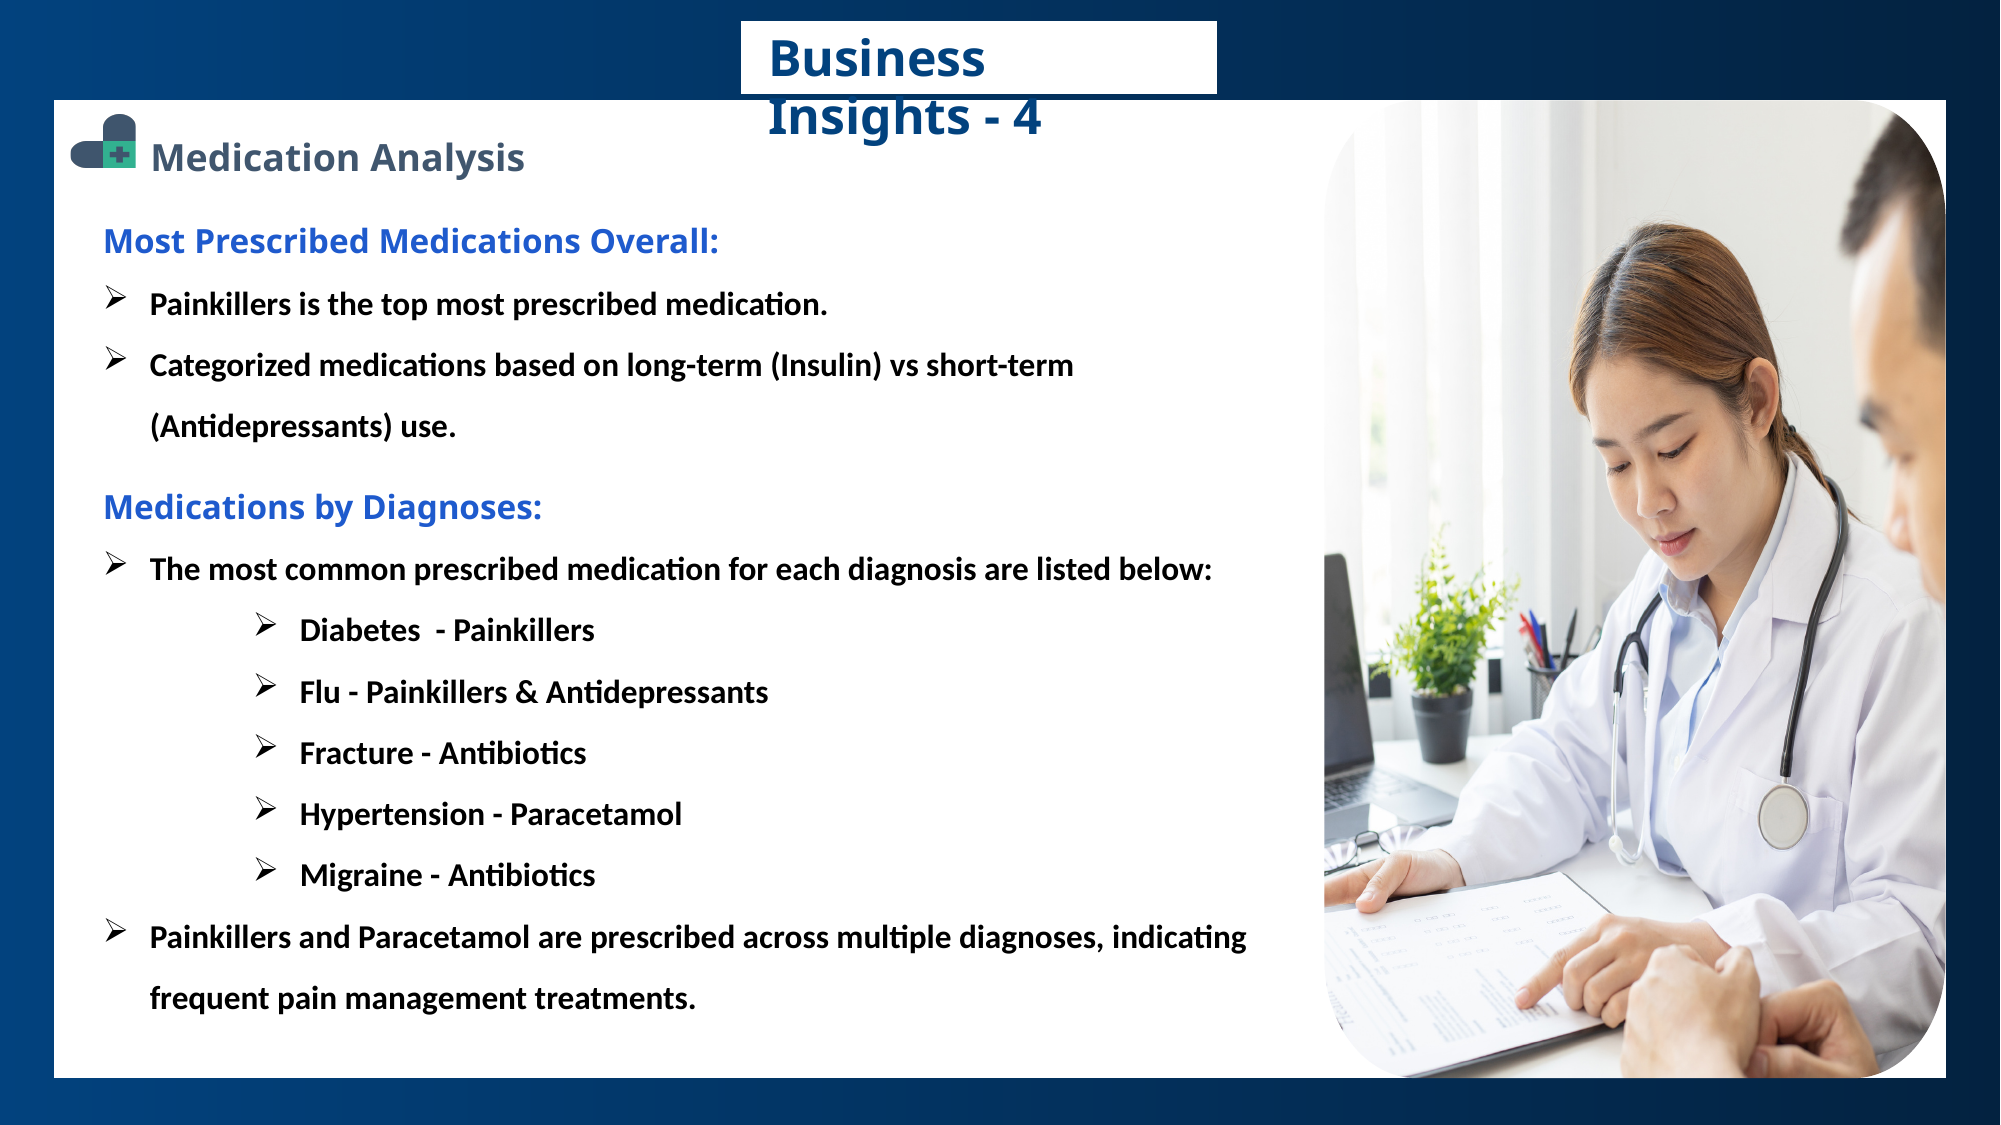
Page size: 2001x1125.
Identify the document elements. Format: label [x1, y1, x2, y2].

text_box [54, 100, 1322, 1079]
text_box [740, 21, 1218, 94]
text_box [1324, 100, 1946, 1079]
